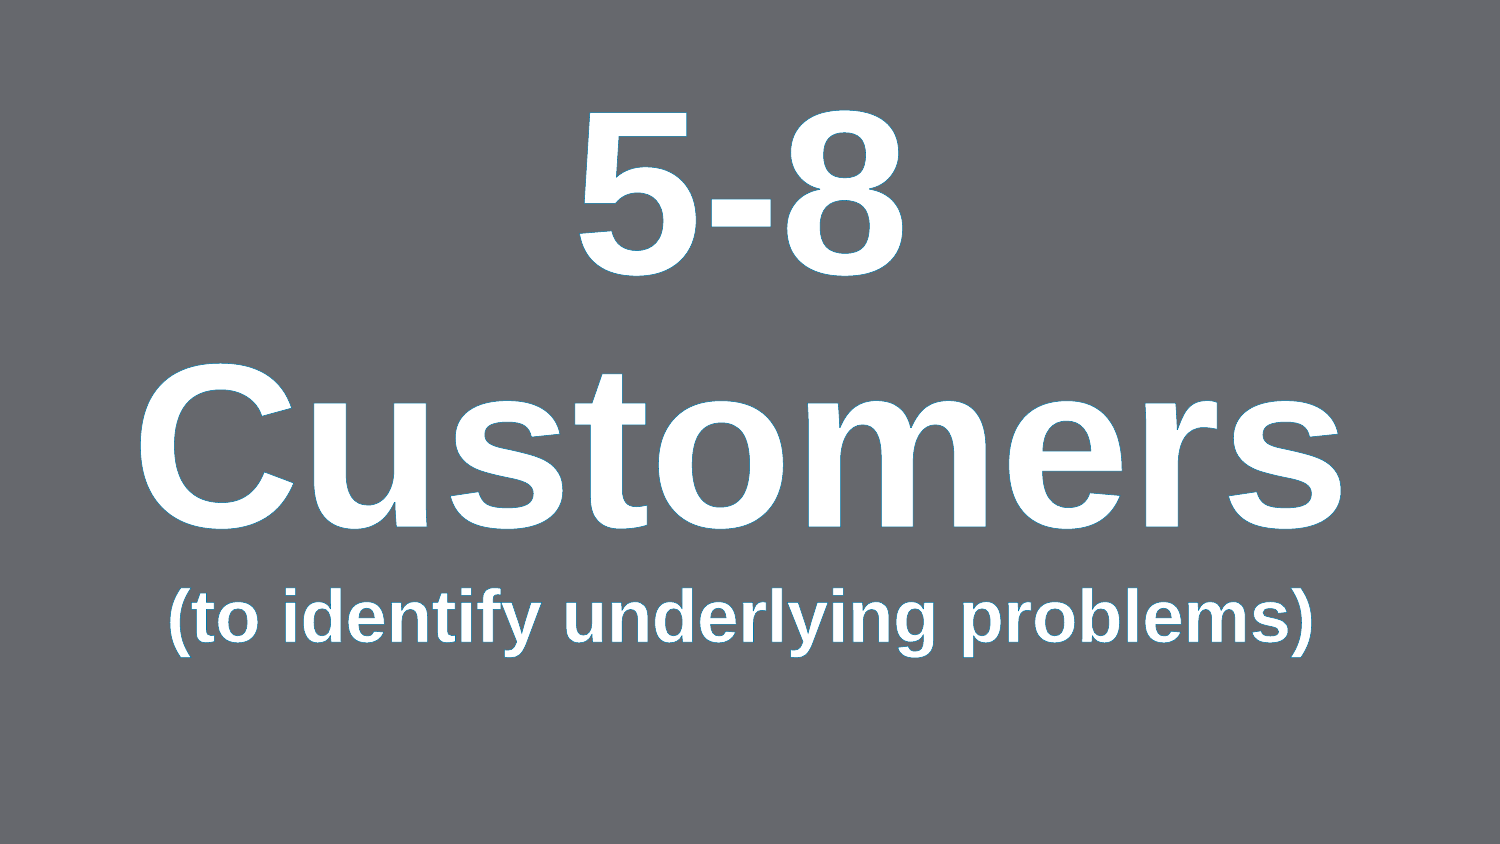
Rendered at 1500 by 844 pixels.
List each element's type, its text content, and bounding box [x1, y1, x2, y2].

title 5-8 Customers (to identify underlying problems) [38, 71, 1444, 659]
